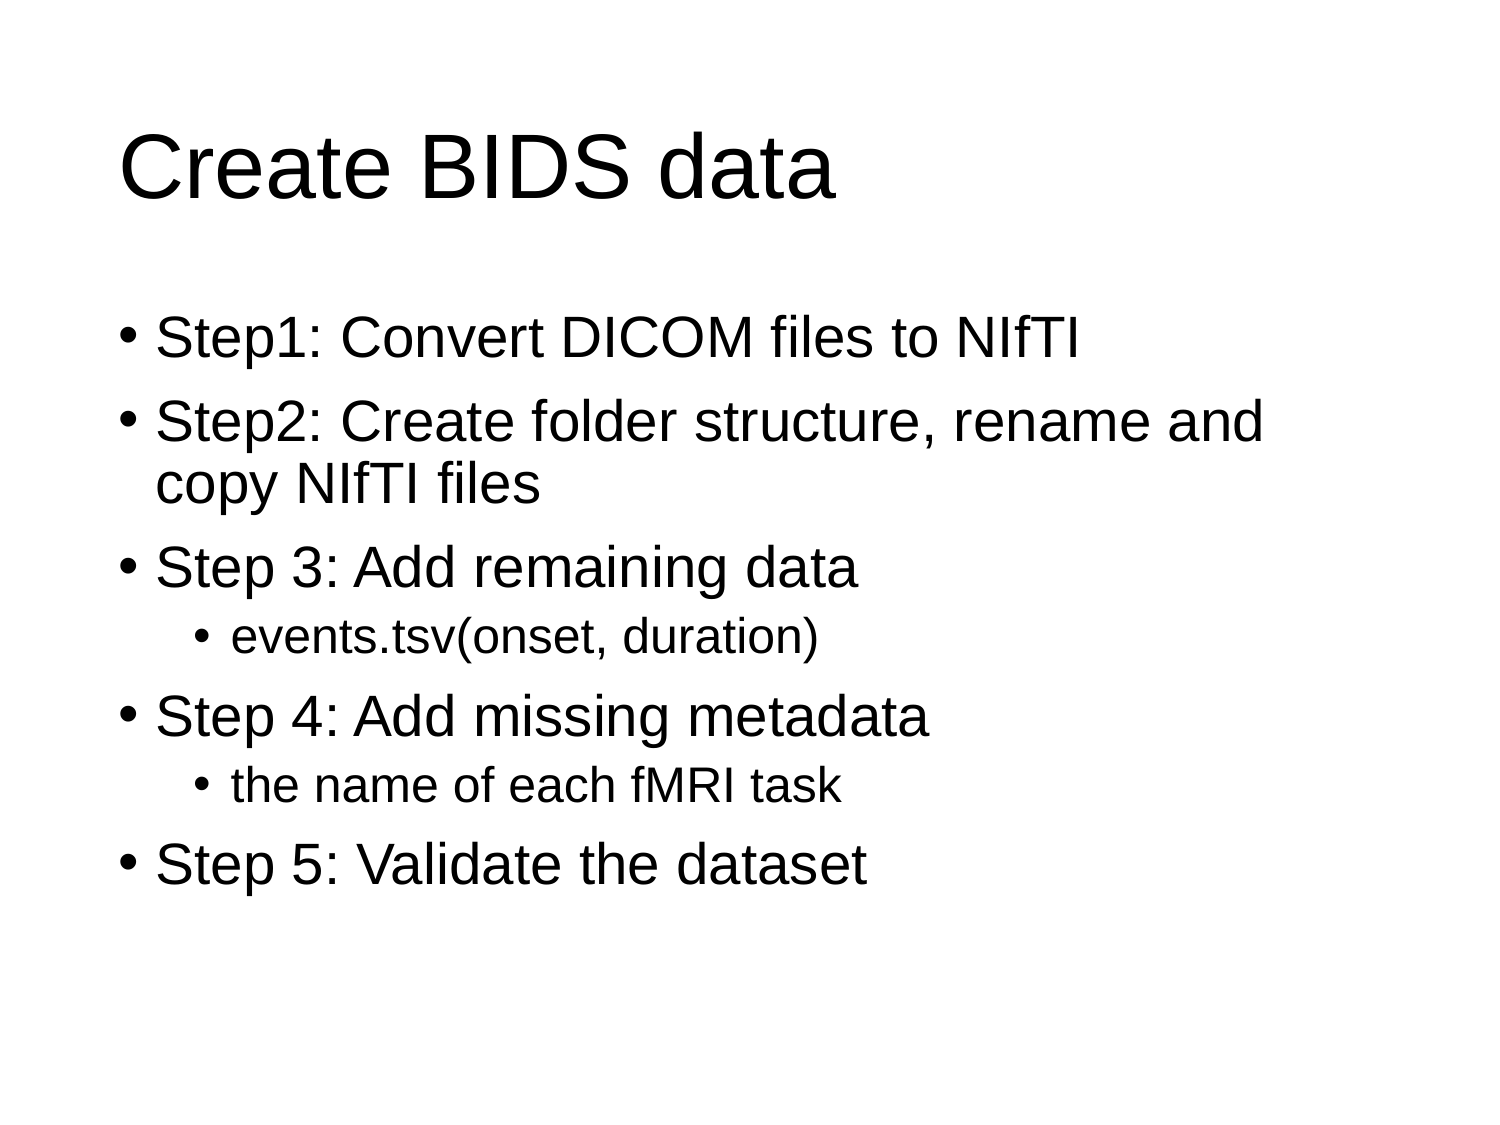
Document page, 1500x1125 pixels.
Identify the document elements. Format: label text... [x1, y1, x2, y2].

list Step1: Convert DICOM files to NIfTI Step2: Create folder structure, rename and copy NIfTI files Step 3: Add remaining data events.tsv(onset, duration) Step 4: Add missing metadata the name of each fMRI task Step 5: Validate the dataset [103, 299, 1397, 1014]
title Create BIDS data [103, 59, 1397, 278]
